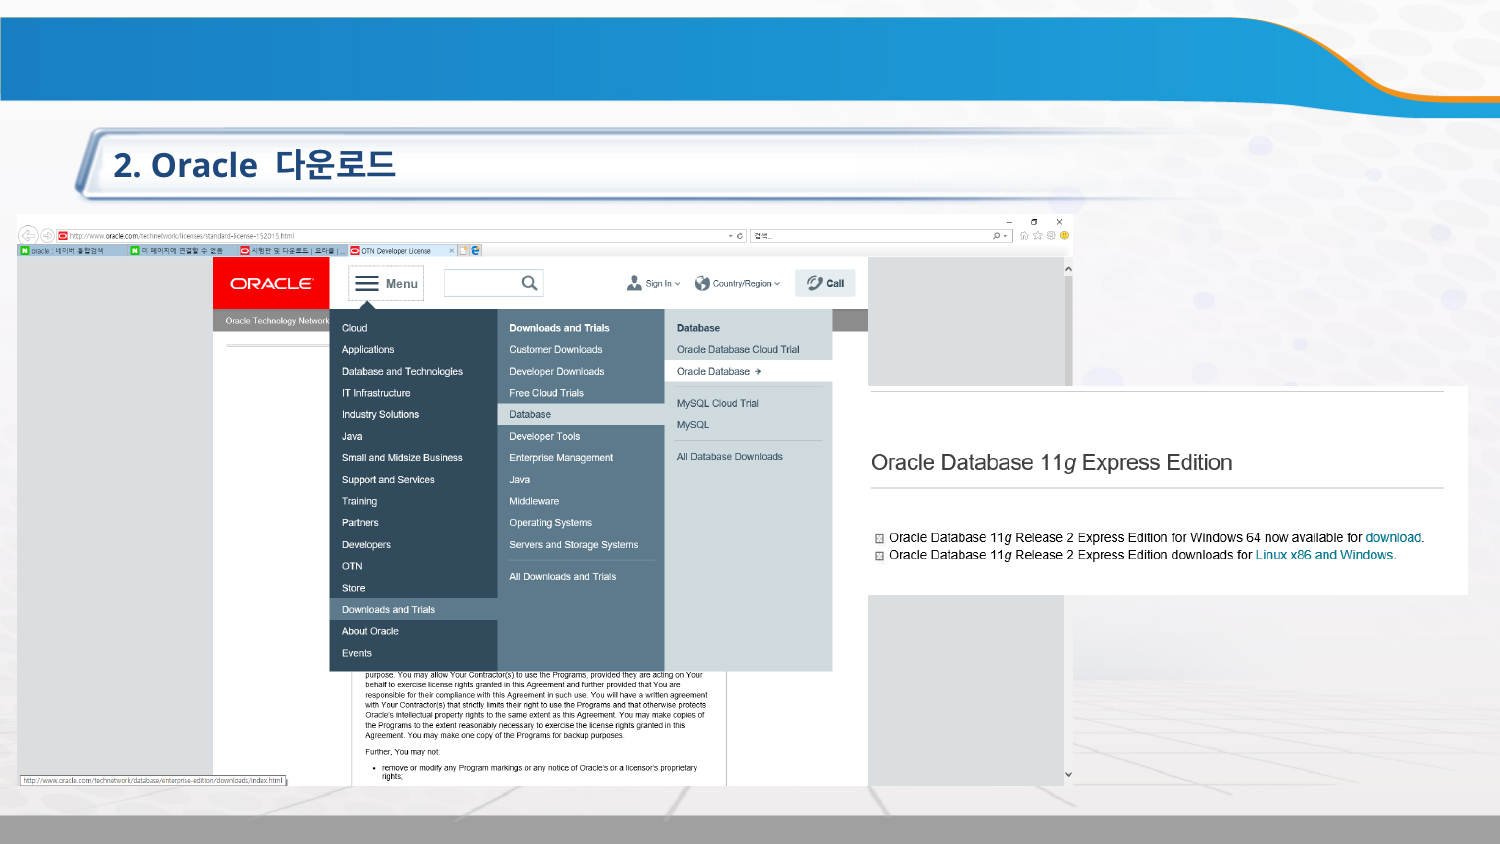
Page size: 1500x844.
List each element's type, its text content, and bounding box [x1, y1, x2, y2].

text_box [74, 126, 1289, 208]
picture [0, 0, 1500, 844]
text_box 1. DBMS(Oracle) 설치하기 [29, 0, 1175, 103]
